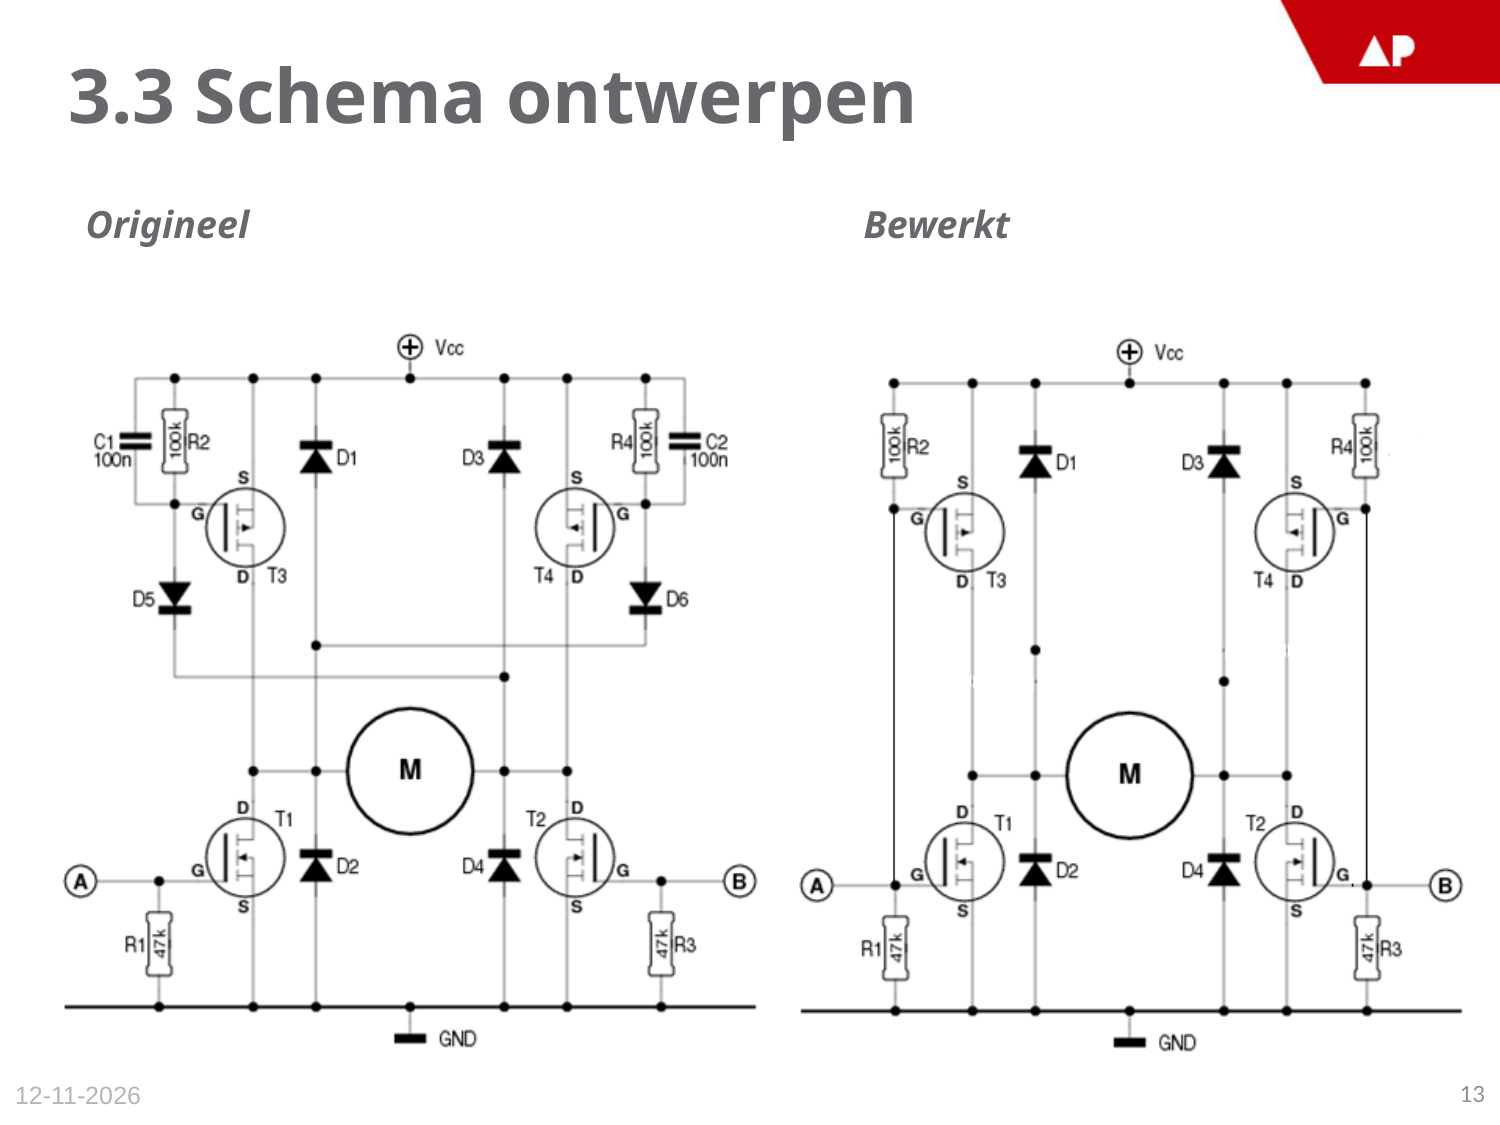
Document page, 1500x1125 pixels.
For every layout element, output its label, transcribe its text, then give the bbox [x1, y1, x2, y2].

text_box Origineel [70, 129, 620, 315]
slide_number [0, 1064, 350, 1125]
slide_number 13 [1149, 1062, 1500, 1123]
title 3.3 Schema ontwerpen [53, 0, 1483, 188]
text_box Bewerkt [848, 129, 1399, 317]
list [766, 320, 1483, 1067]
picture [0, 0, 1500, 1125]
